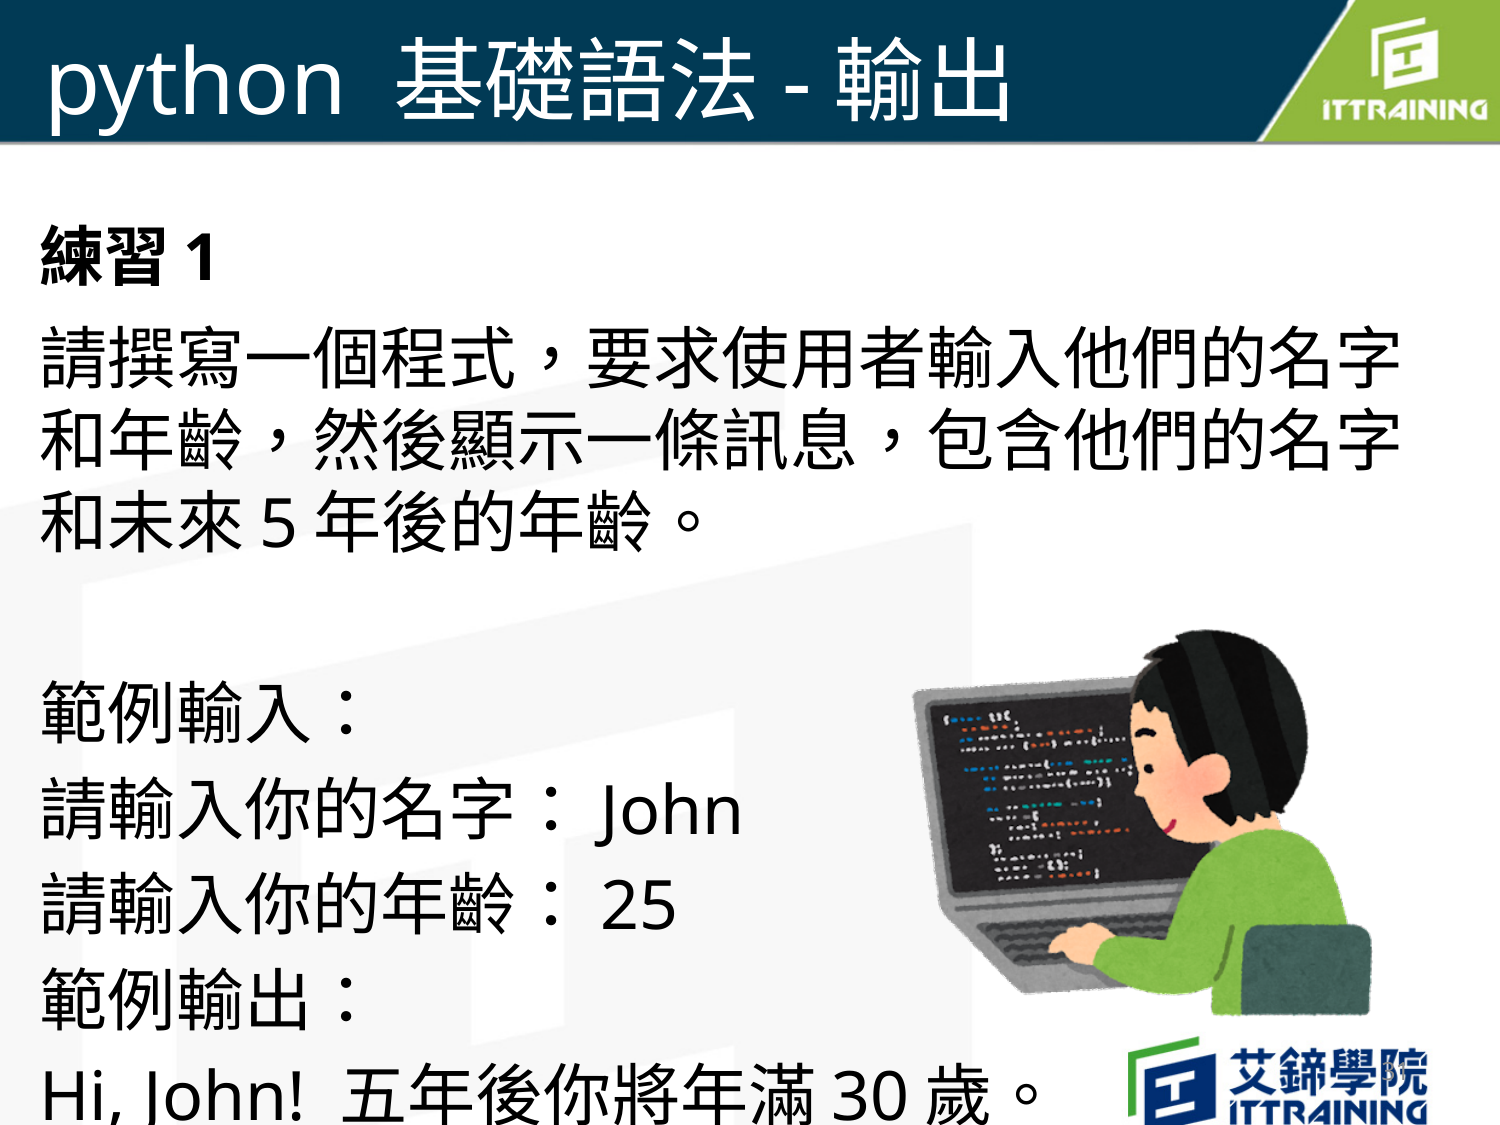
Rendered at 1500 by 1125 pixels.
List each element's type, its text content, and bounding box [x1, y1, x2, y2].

picture [0, 0, 1500, 1125]
slide_number 31 [1074, 1042, 1425, 1103]
picture [901, 598, 1385, 1040]
text_box 練習1 [24, 208, 254, 303]
list 請撰寫一個程式，要求使用者輸入他們的名字和年齡，然後顯示一條訊息，包含他們的名字和未來5年後的年齡。 範例輸入： 請輸入你的名字：John 請輸入你的年齡：25 範例輸出： Hi, John! 五年後你將年滿30歲。 [24, 308, 1447, 1125]
title python 基礎語法-輸出 [29, 0, 1380, 172]
